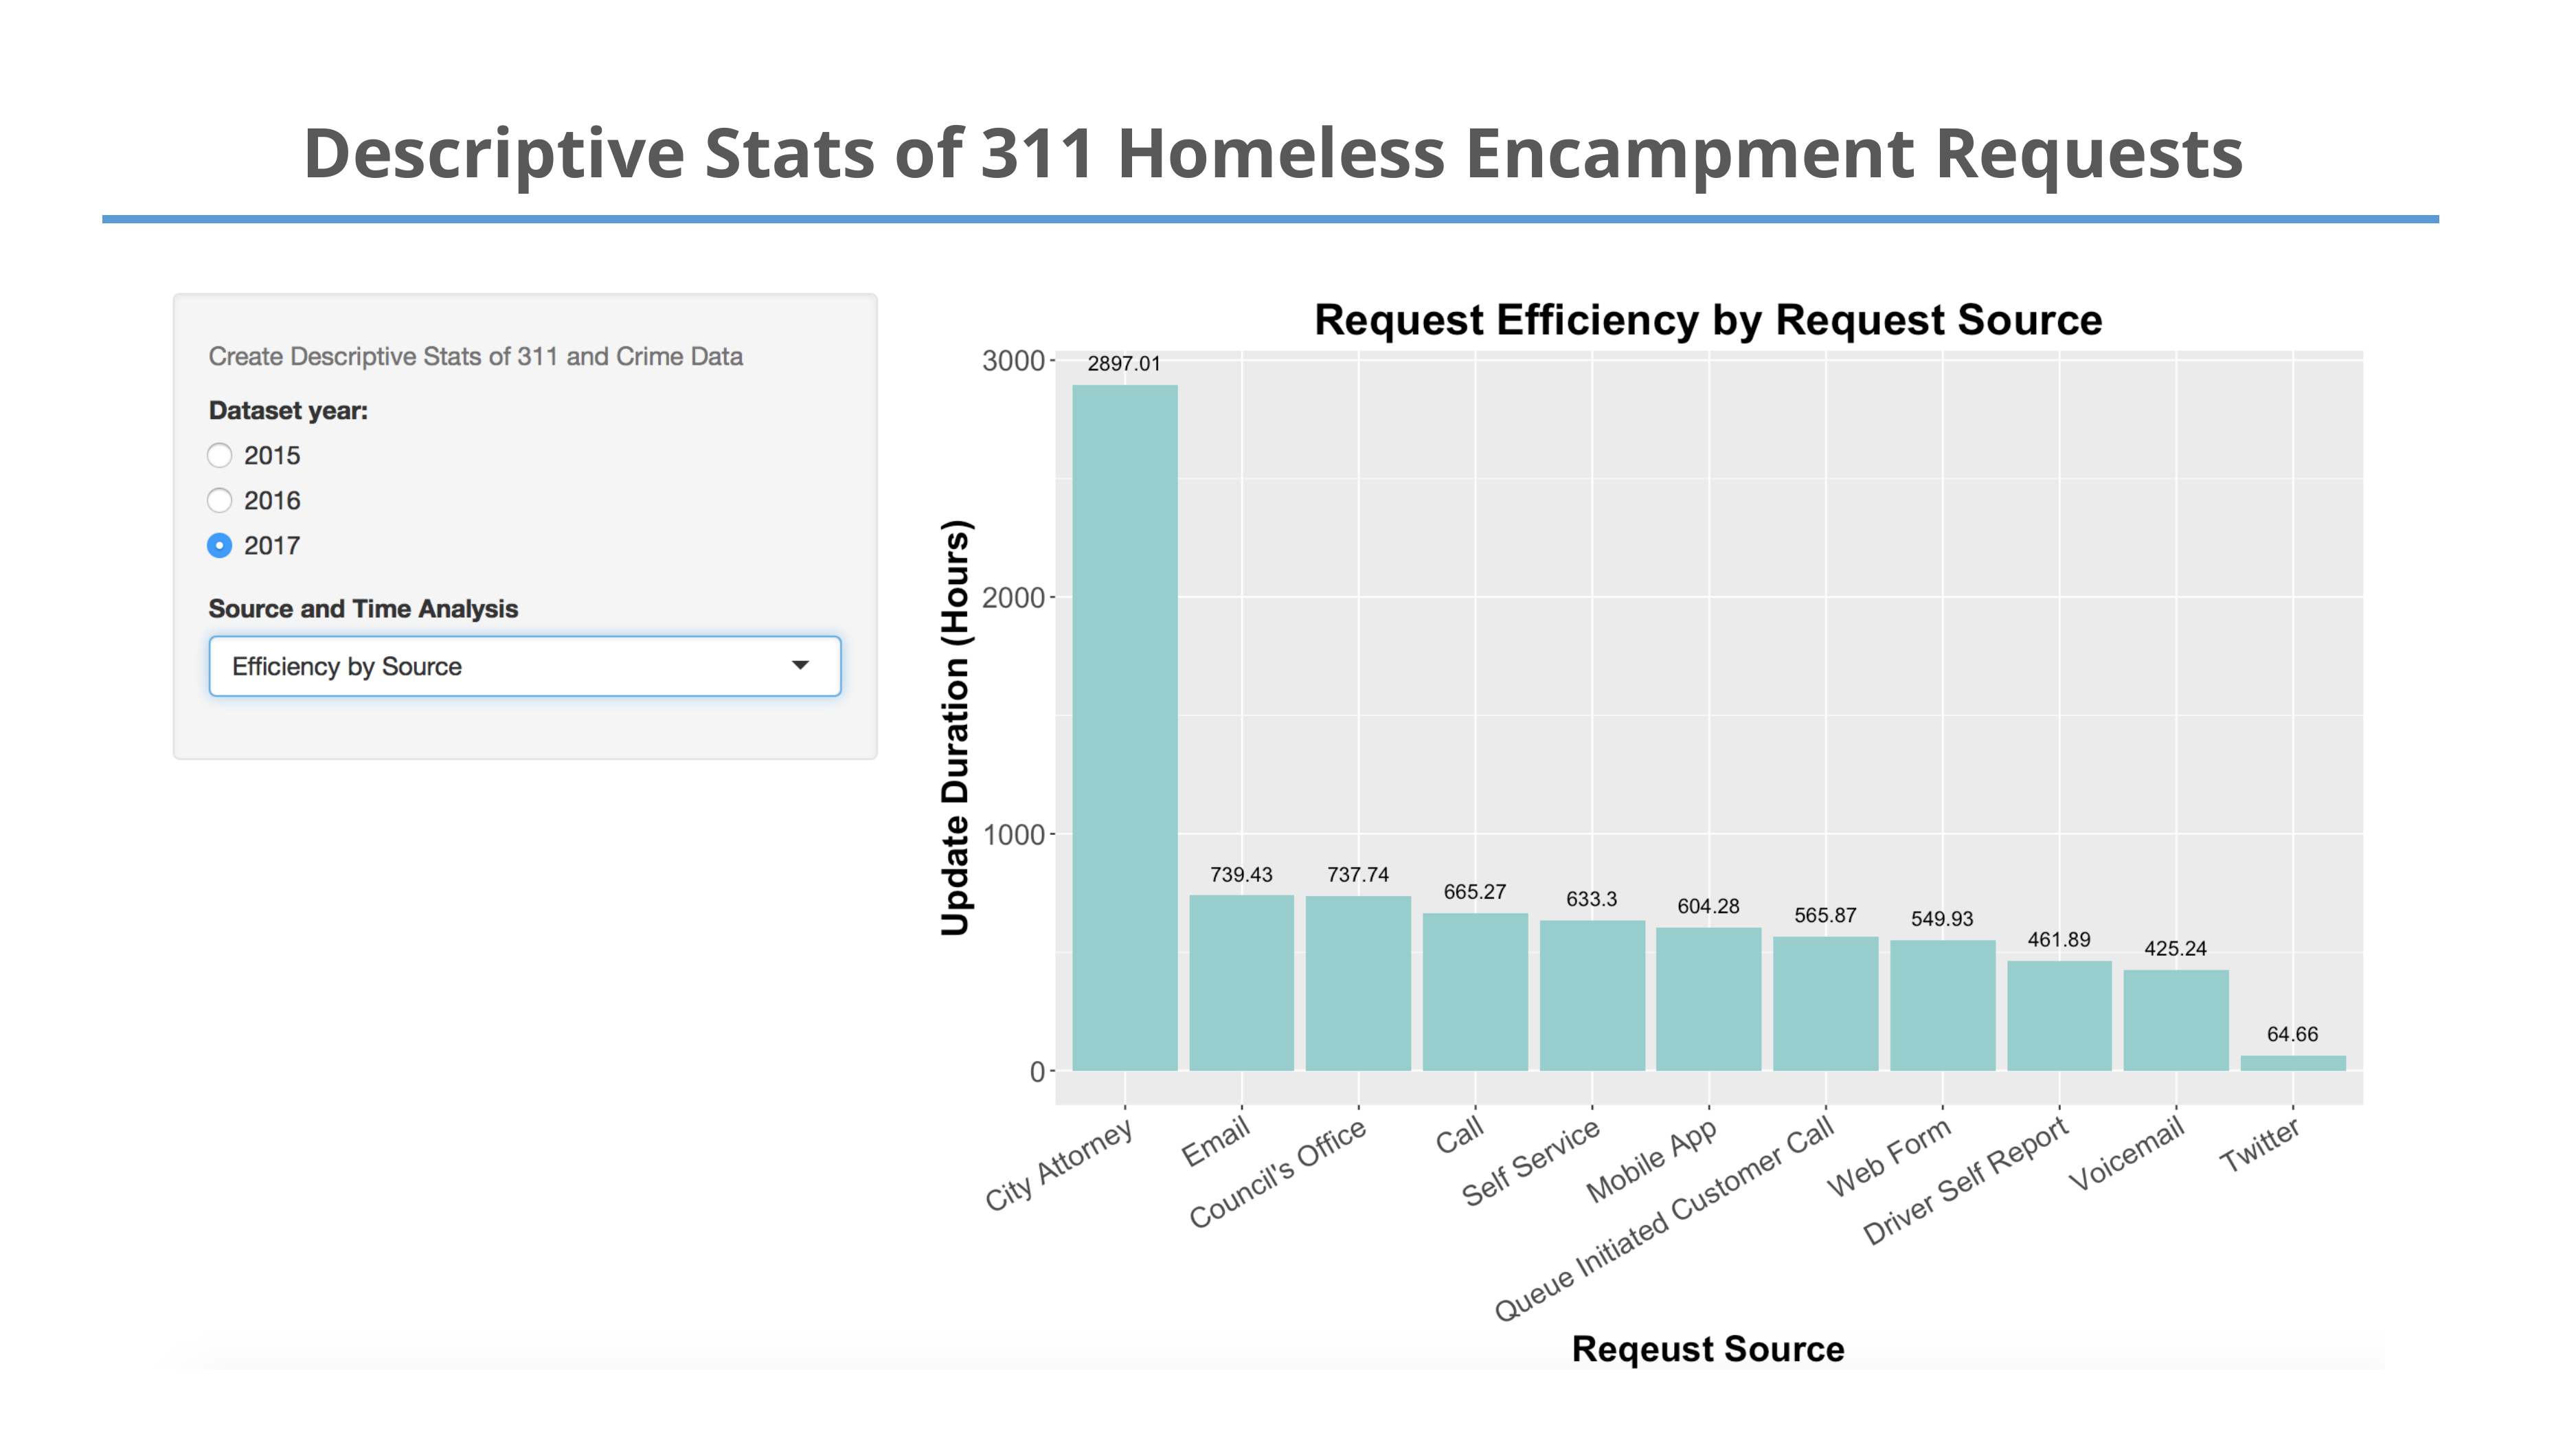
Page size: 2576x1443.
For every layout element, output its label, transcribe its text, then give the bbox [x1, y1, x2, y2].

text_box [1978, 0, 2576, 361]
text_box Descriptive Stats of 311 Homeless Encampment Requests [82, 104, 2465, 197]
picture [157, 285, 2385, 1369]
